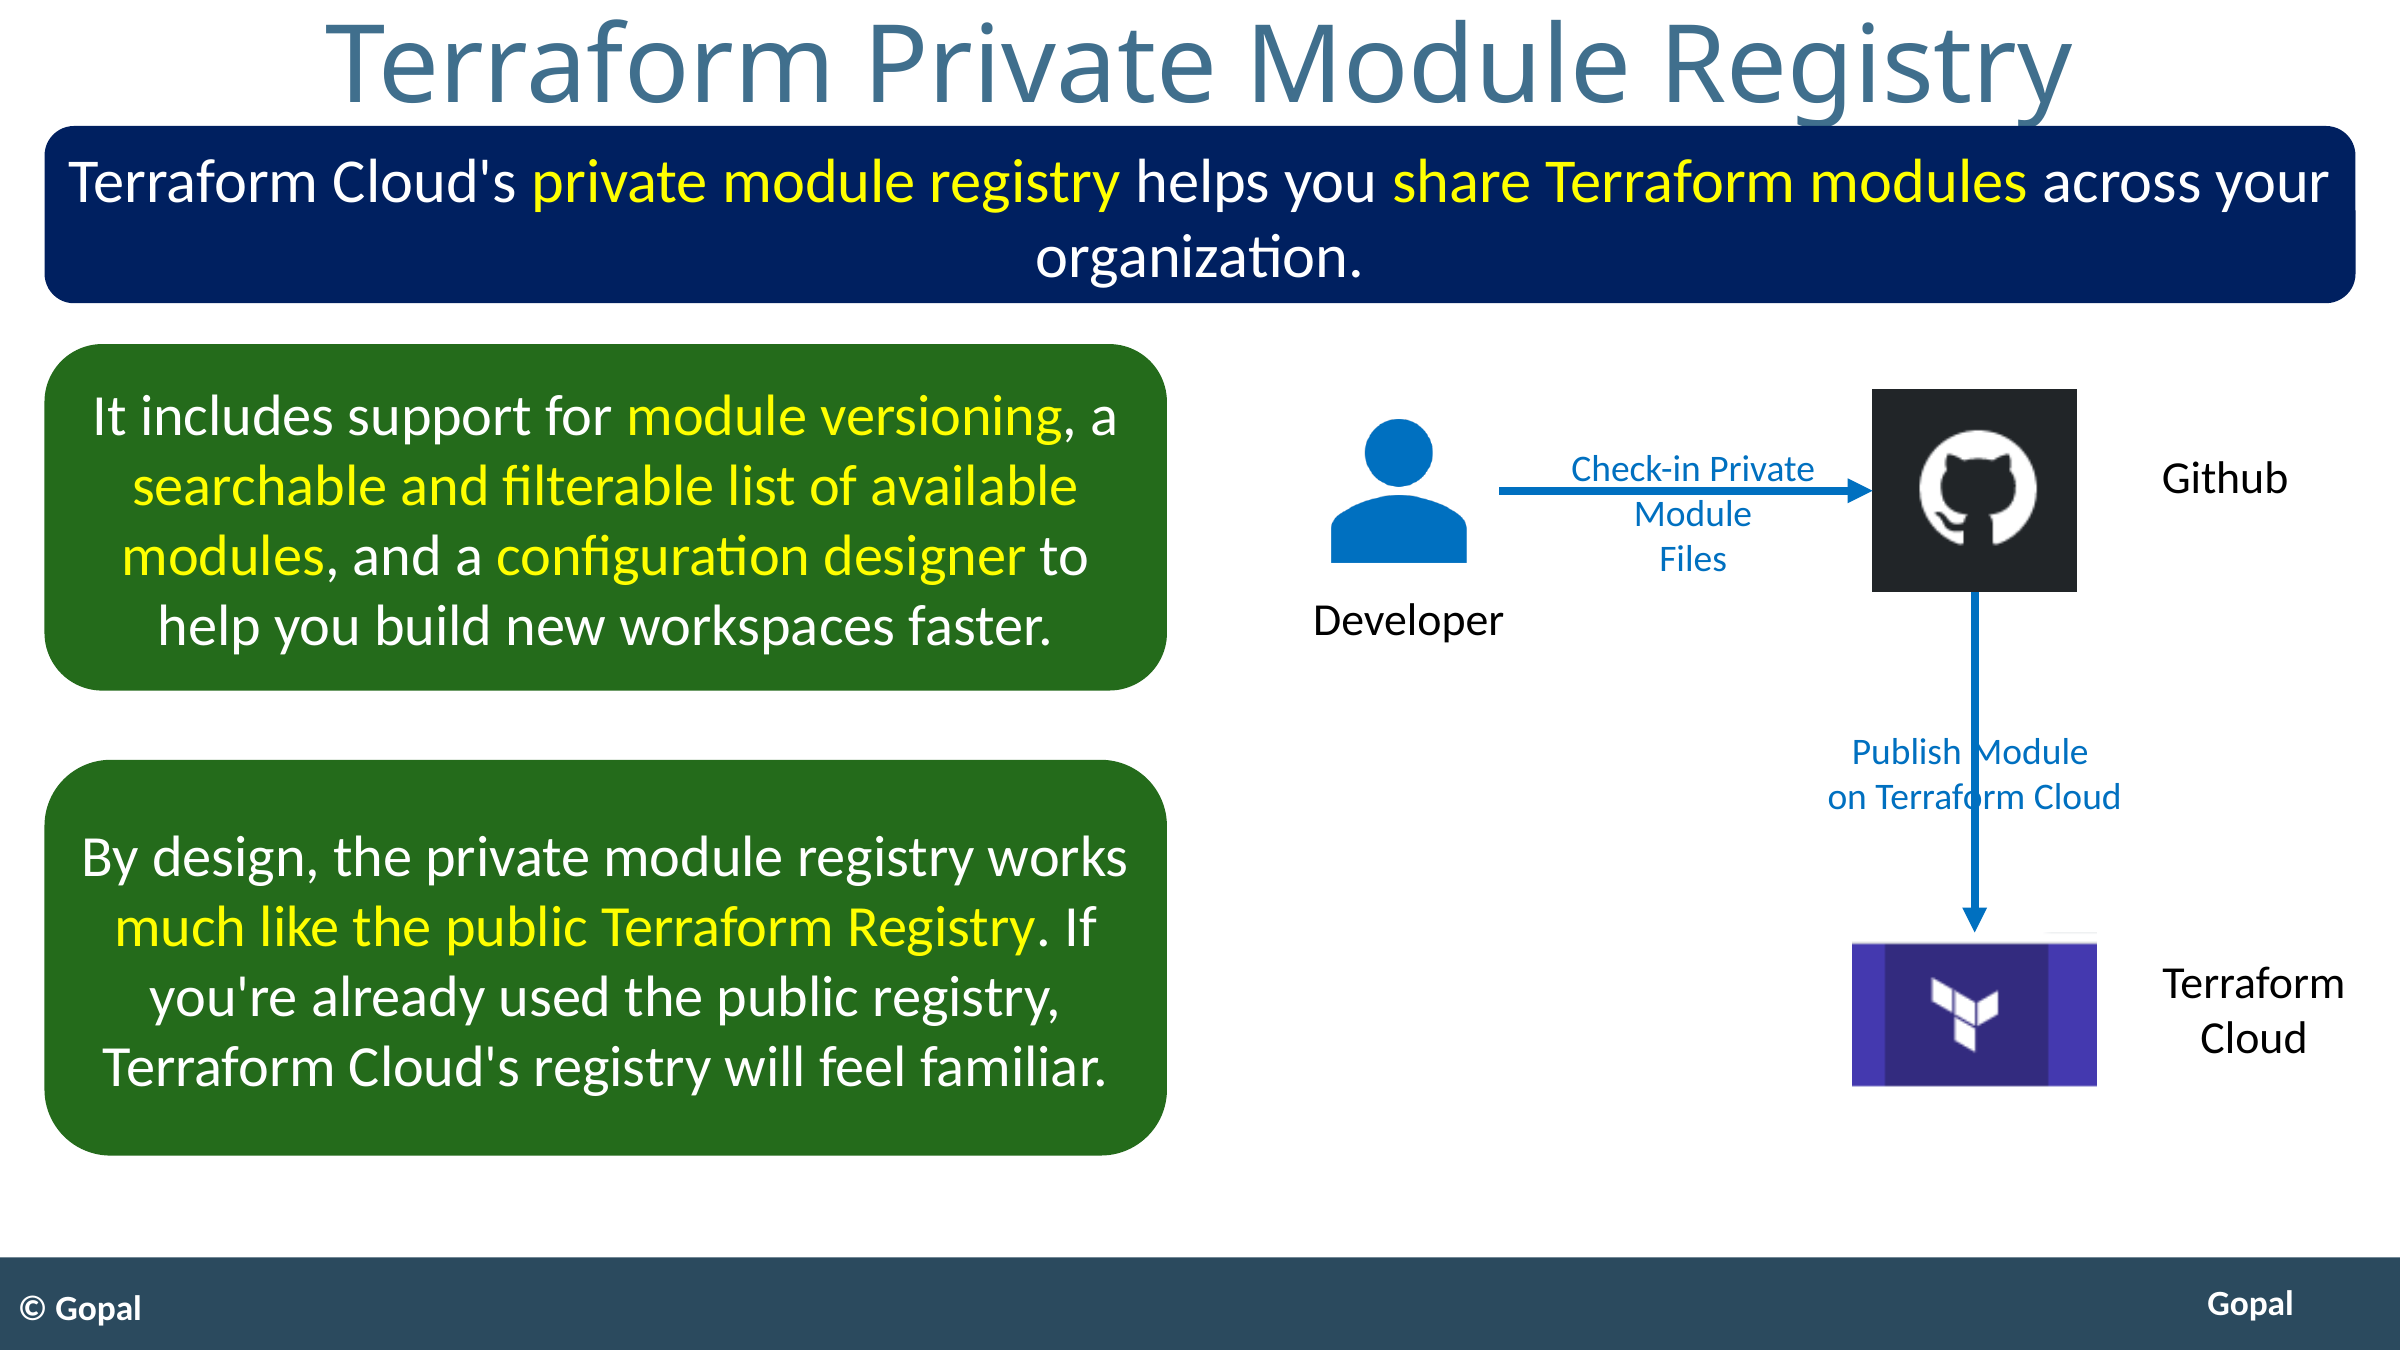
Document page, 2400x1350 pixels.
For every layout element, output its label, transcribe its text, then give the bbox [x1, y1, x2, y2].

text_box Terraform Cloud [2147, 945, 2361, 1071]
picture [1852, 932, 2097, 1116]
text_box Check-in Private Module Files [1503, 436, 1862, 478]
text_box Terraform Cloud's private module registry helps you share Terraform modules across your organization. [42, 123, 2358, 306]
text_box By design, the private module registry works much like the public Terraform Registry. If you're already used the public registry, Terraform Cloud's registry will feel familiar. [42, 757, 1170, 1158]
picture [1872, 389, 2077, 592]
footer © Gopal [0, 1269, 810, 1342]
picture [1296, 389, 1500, 592]
text_box Check-in Private Module Files [1502, 492, 1863, 586]
title Terraform Private Module Registry [165, 0, 2235, 123]
text_box Publish Module on Terraform Cloud [1978, 719, 2137, 825]
text_box It includes support for module versioning, a searchable and filterable list of available modules, and a configuration designer to help you build new workspaces faster. [42, 341, 1170, 693]
text_box Github [2147, 440, 2304, 511]
text_box Publish Module on Terraform Cloud [1812, 719, 1965, 825]
text_box Developer [1298, 586, 1520, 652]
